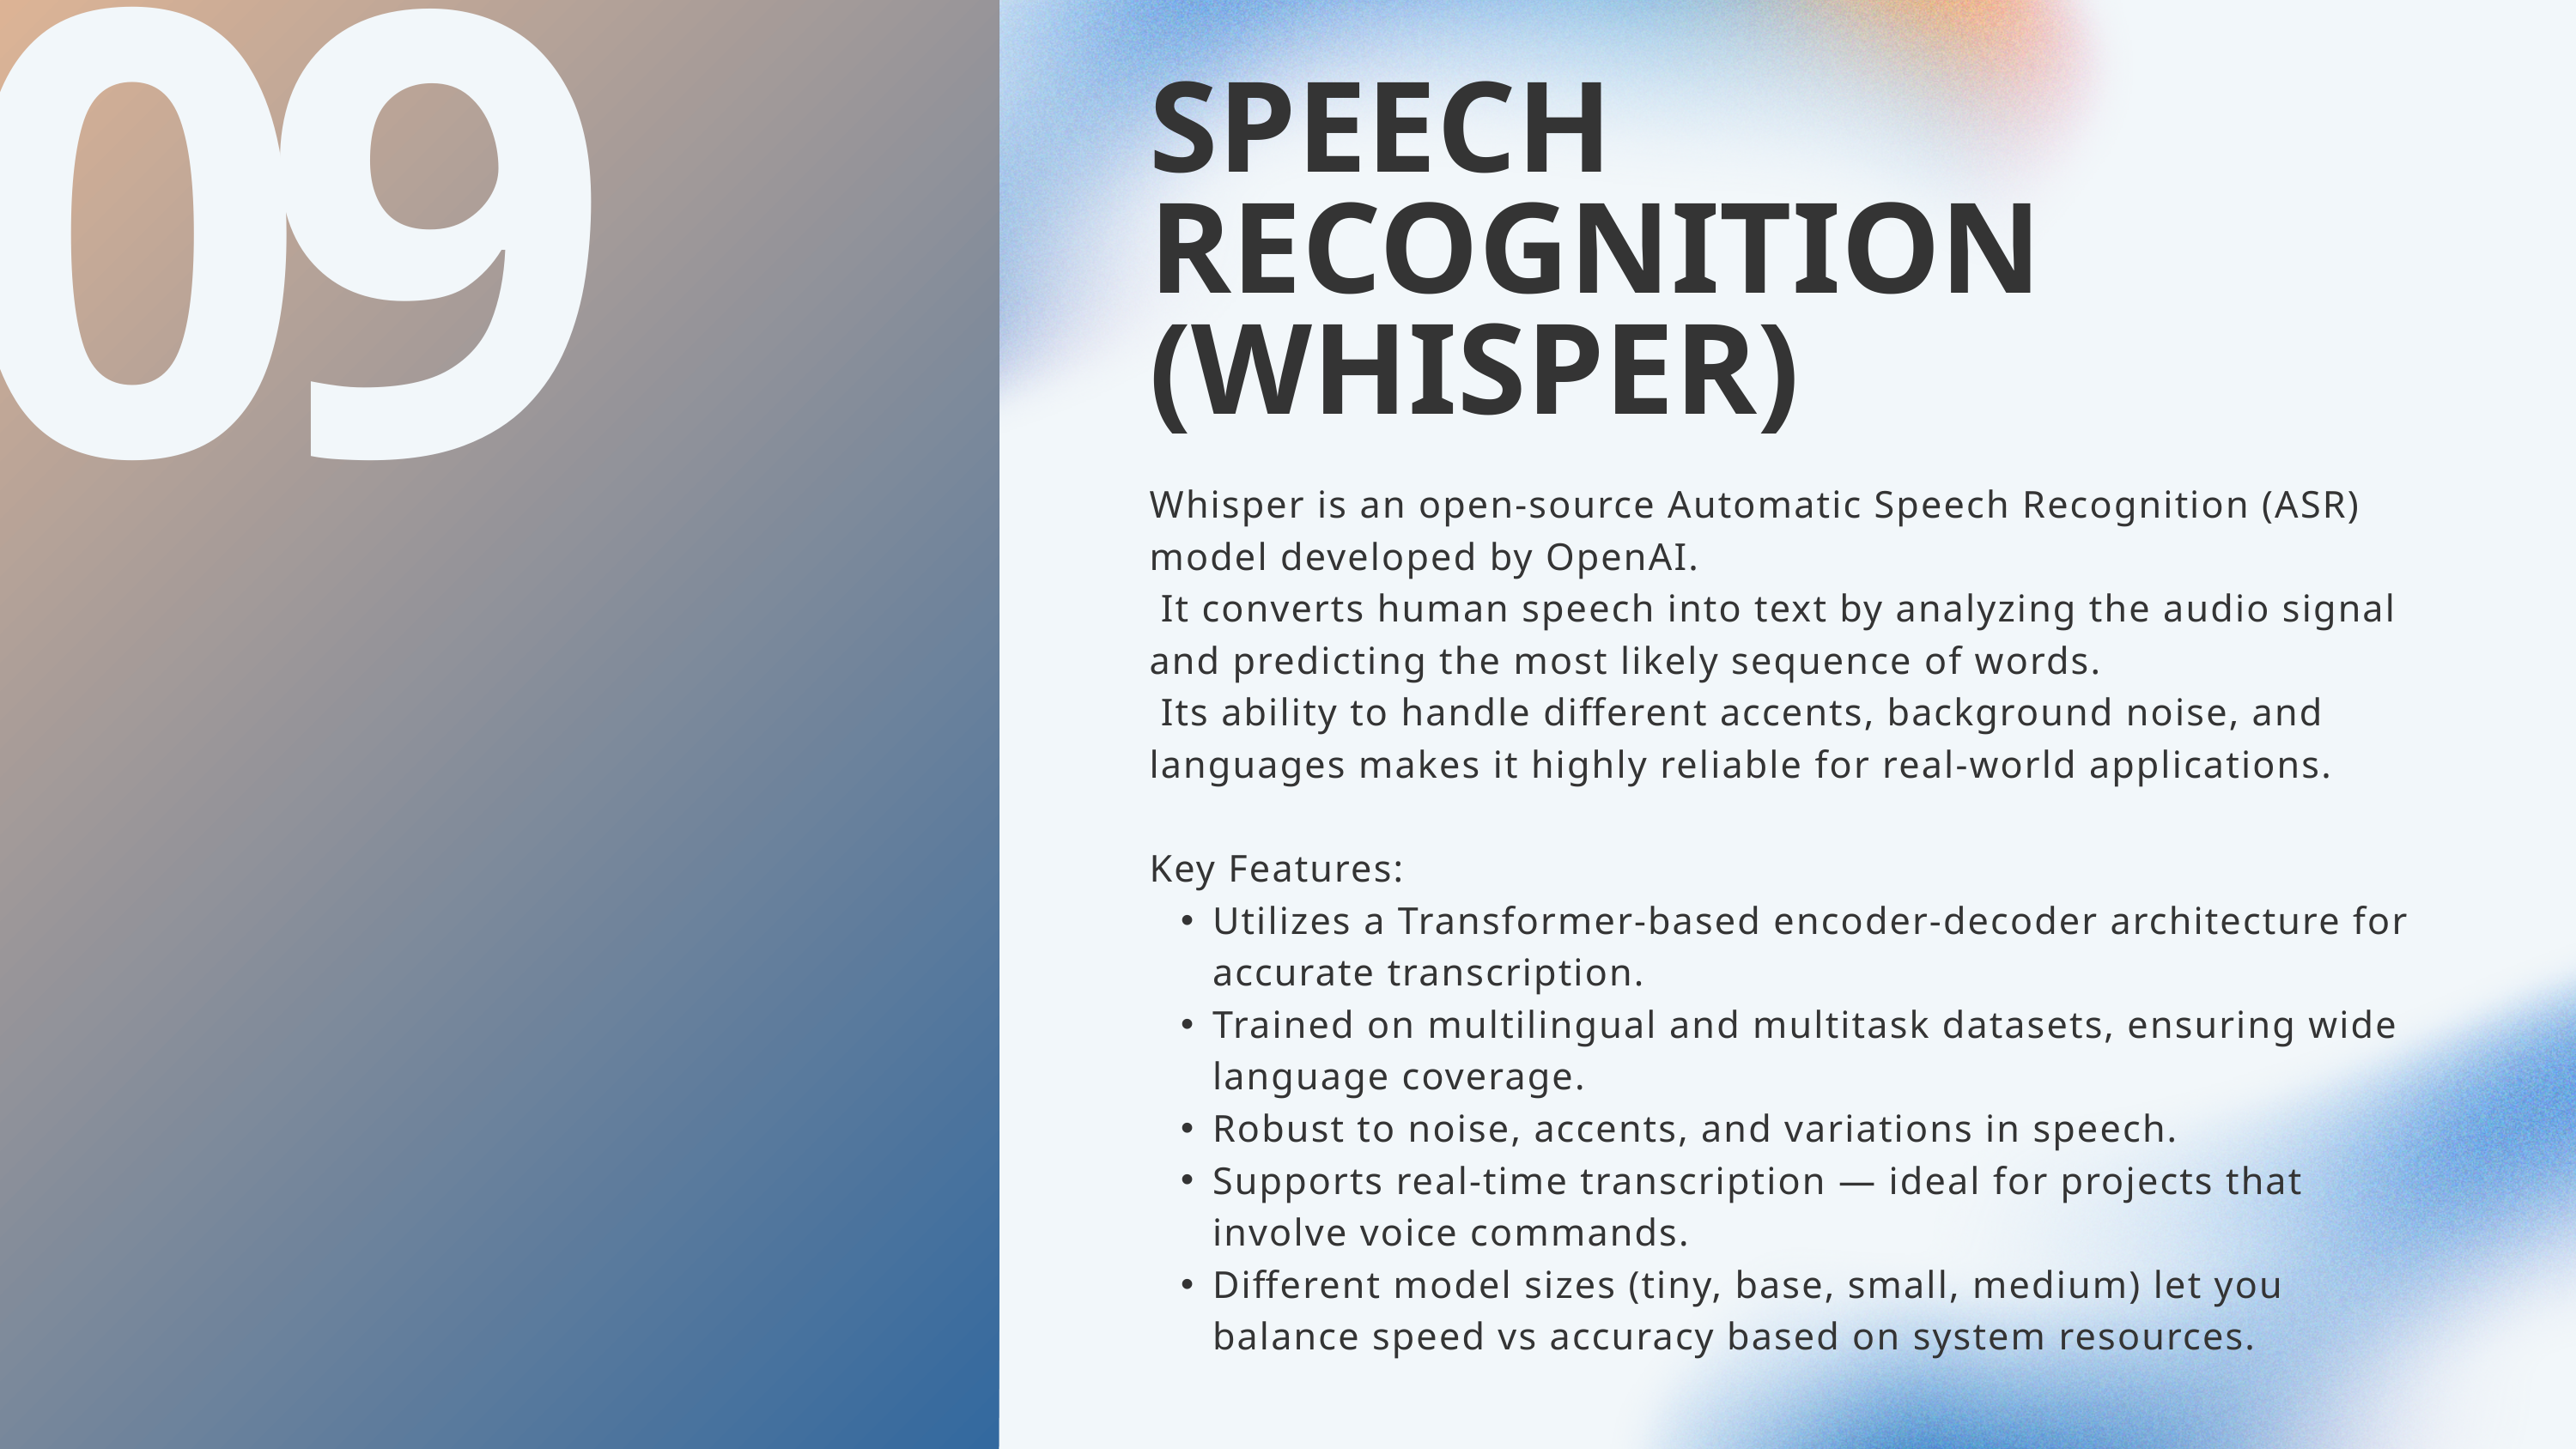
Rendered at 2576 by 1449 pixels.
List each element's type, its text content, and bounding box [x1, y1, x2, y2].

text_box Whisper is an open-source Automatic Speech Recognition (ASR) model developed by OpenAI. It converts human speech into text by analyzing the audio signal and predicting the most likely sequence of words. Its ability to handle different accents, background noise, and languages makes it highly reliable for real-world applications. Key Features: Utilizes a Transformer-based encoder-decoder architecture for accurate transcription. Trained on multilingual and multitask datasets, ensuring wide language coverage. Robust to noise, accents, and variations in speech. Supports real-time transcription — ideal for projects that involve voice commands. Different model sizes (tiny, base, small, medium) let you balance speed vs accuracy based on system resources. [1149, 473, 2444, 1410]
text_box [1004, 0, 2134, 485]
text_box SPEECH RECOGNITION (WHISPER) [1149, 75, 2538, 440]
text_box [1610, 891, 2576, 1449]
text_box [0, 0, 999, 1449]
